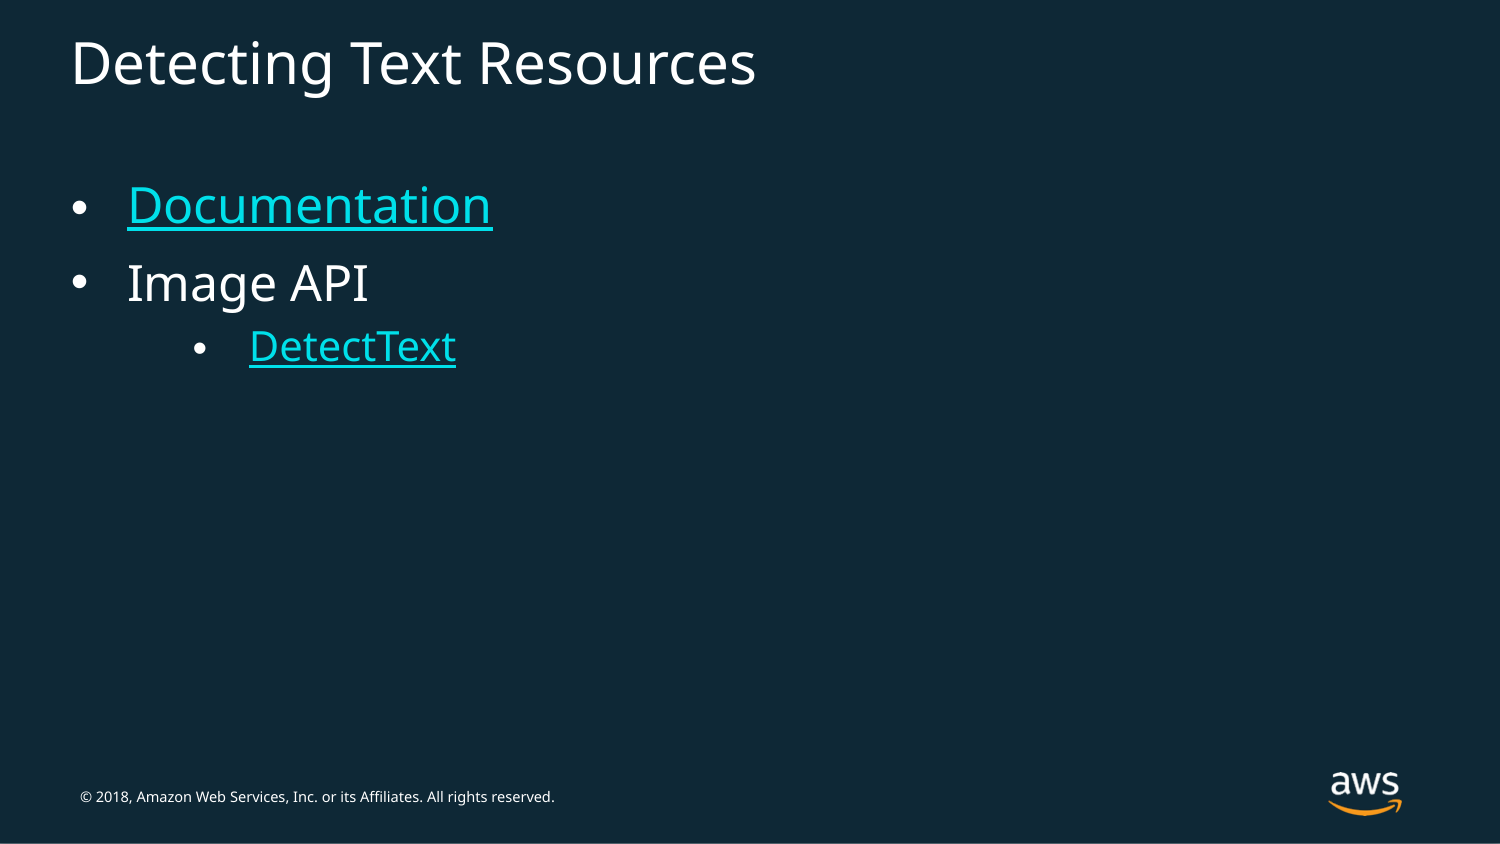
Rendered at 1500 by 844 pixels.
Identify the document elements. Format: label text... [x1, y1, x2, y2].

title Detecting Text Resources [55, 18, 1402, 109]
picture [1328, 772, 1402, 816]
list Documentation Image API DetectText [55, 165, 1402, 749]
